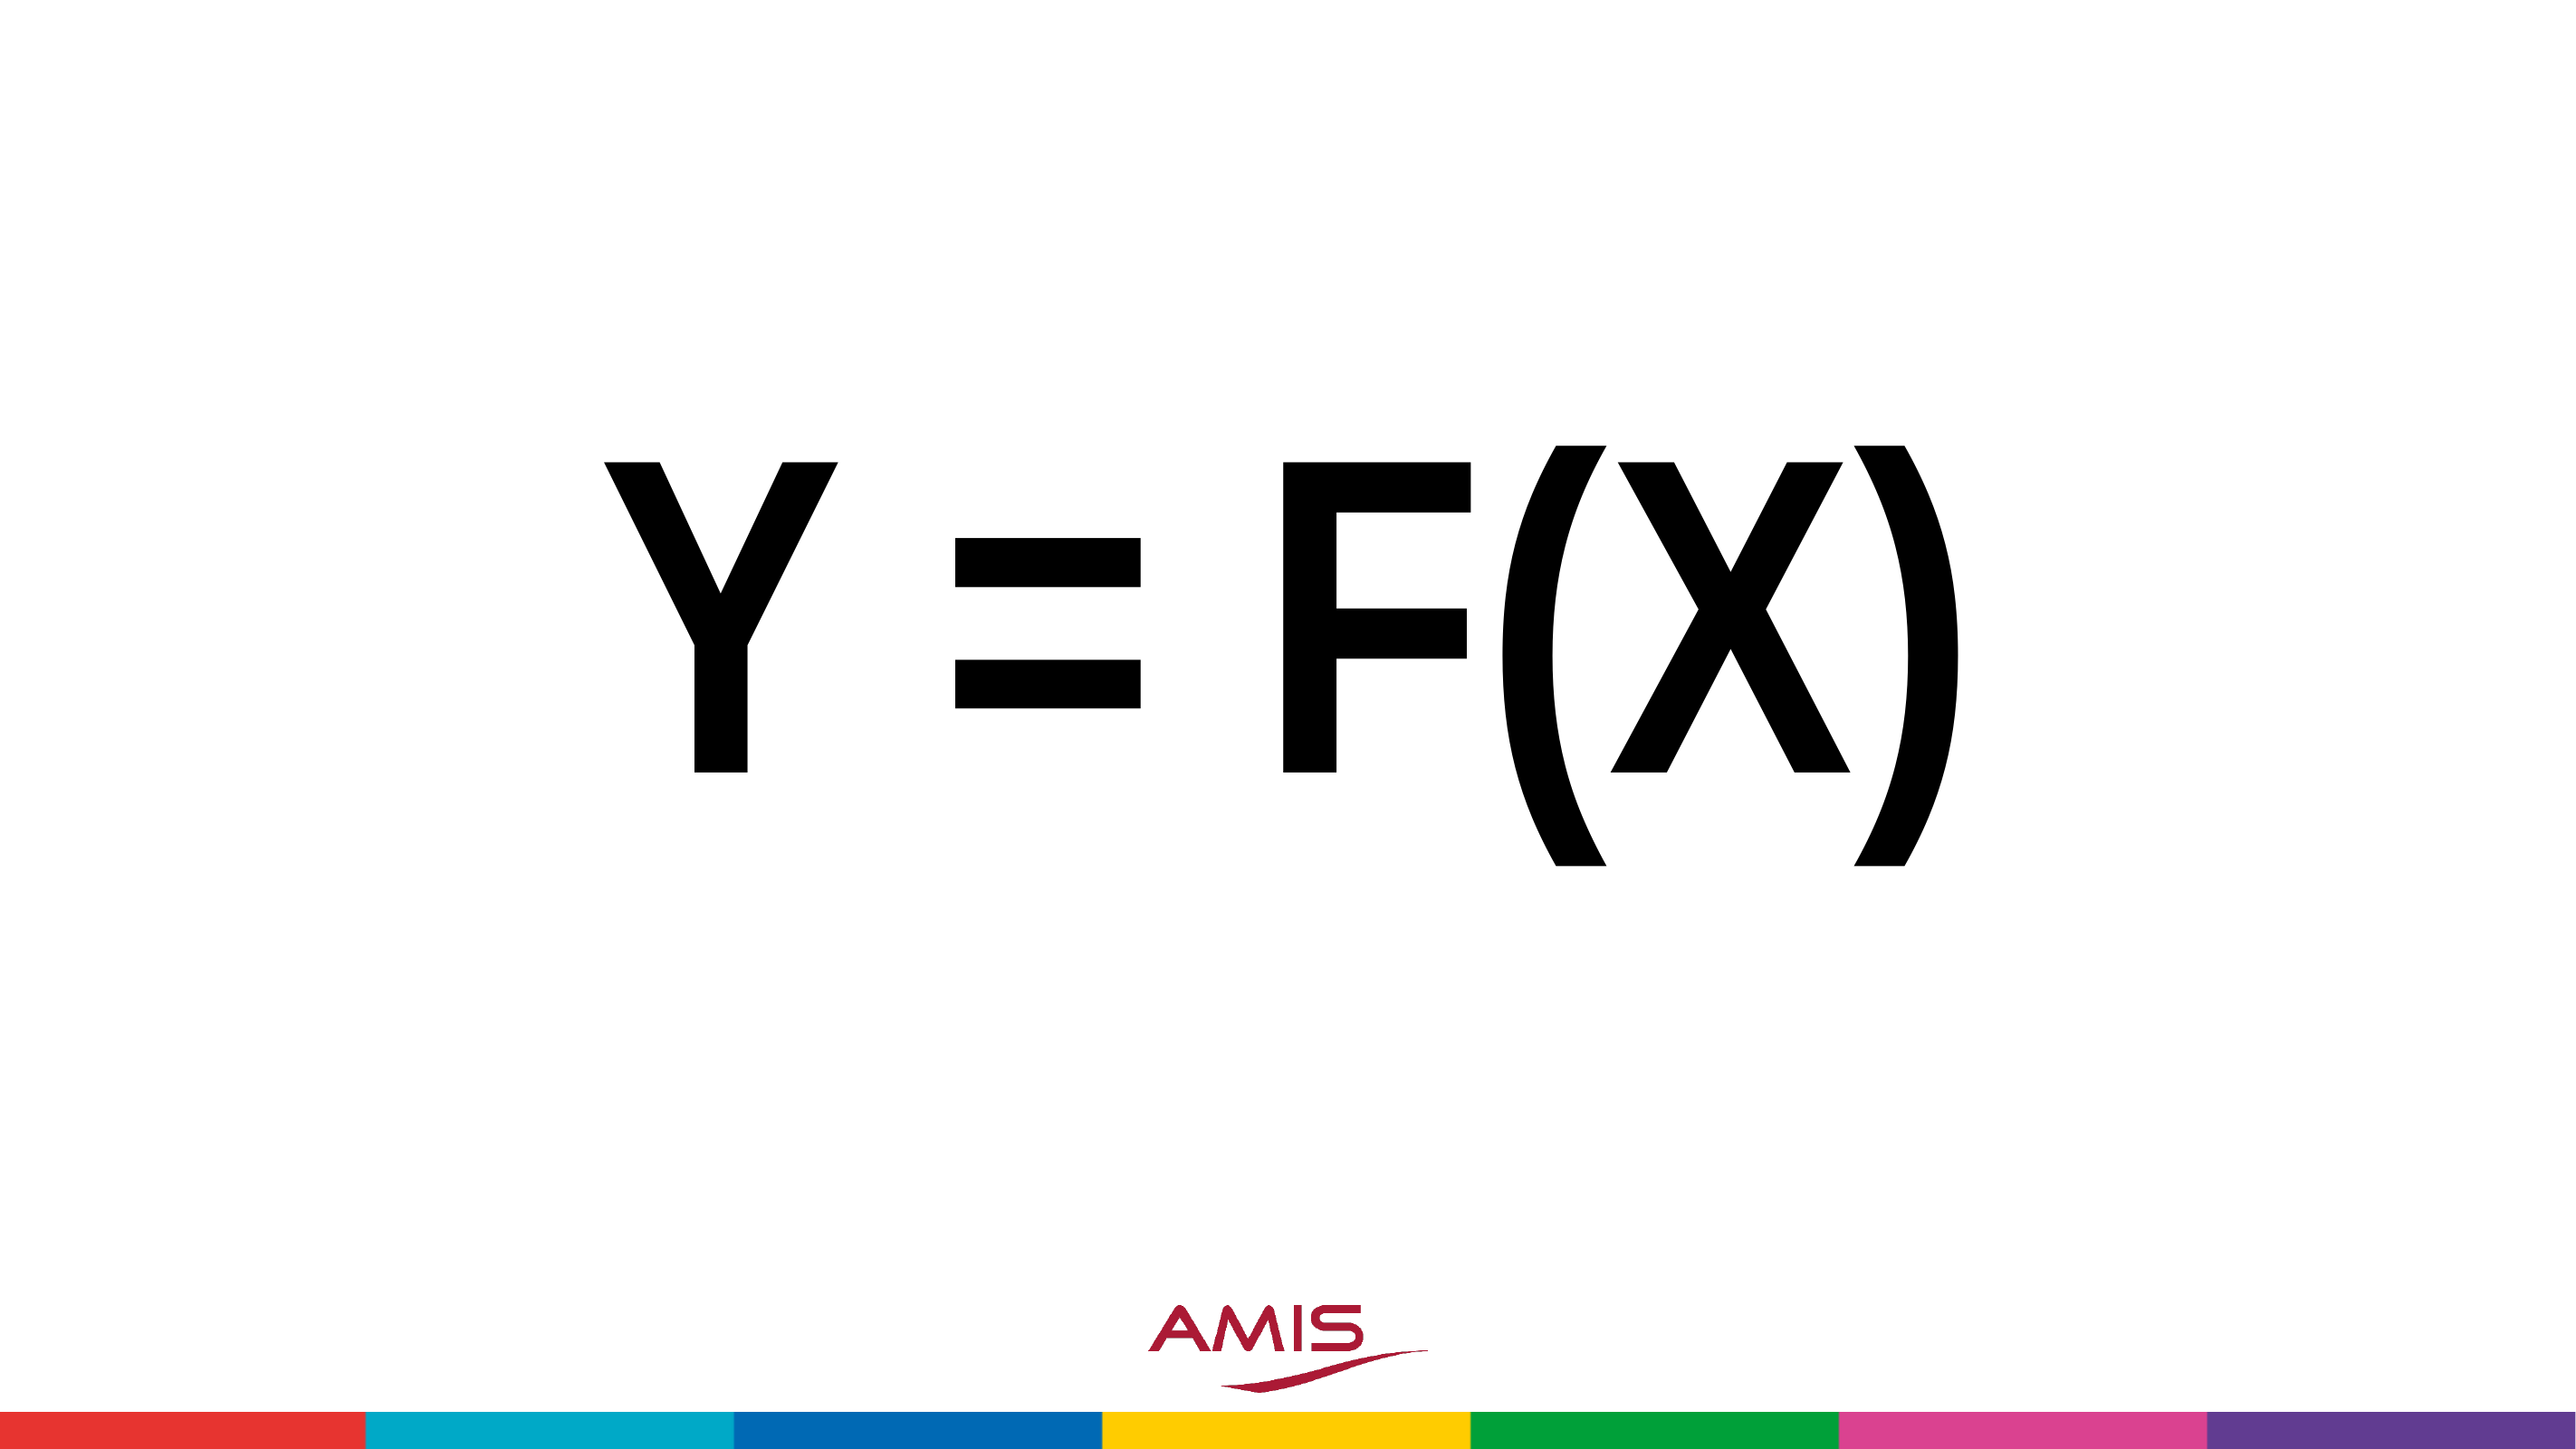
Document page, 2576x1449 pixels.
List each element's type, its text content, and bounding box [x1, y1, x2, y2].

picture [735, 1412, 2576, 1449]
picture [0, 1412, 733, 1449]
title Y = F(x) [177, 531, 2399, 724]
picture [1148, 1305, 1428, 1393]
